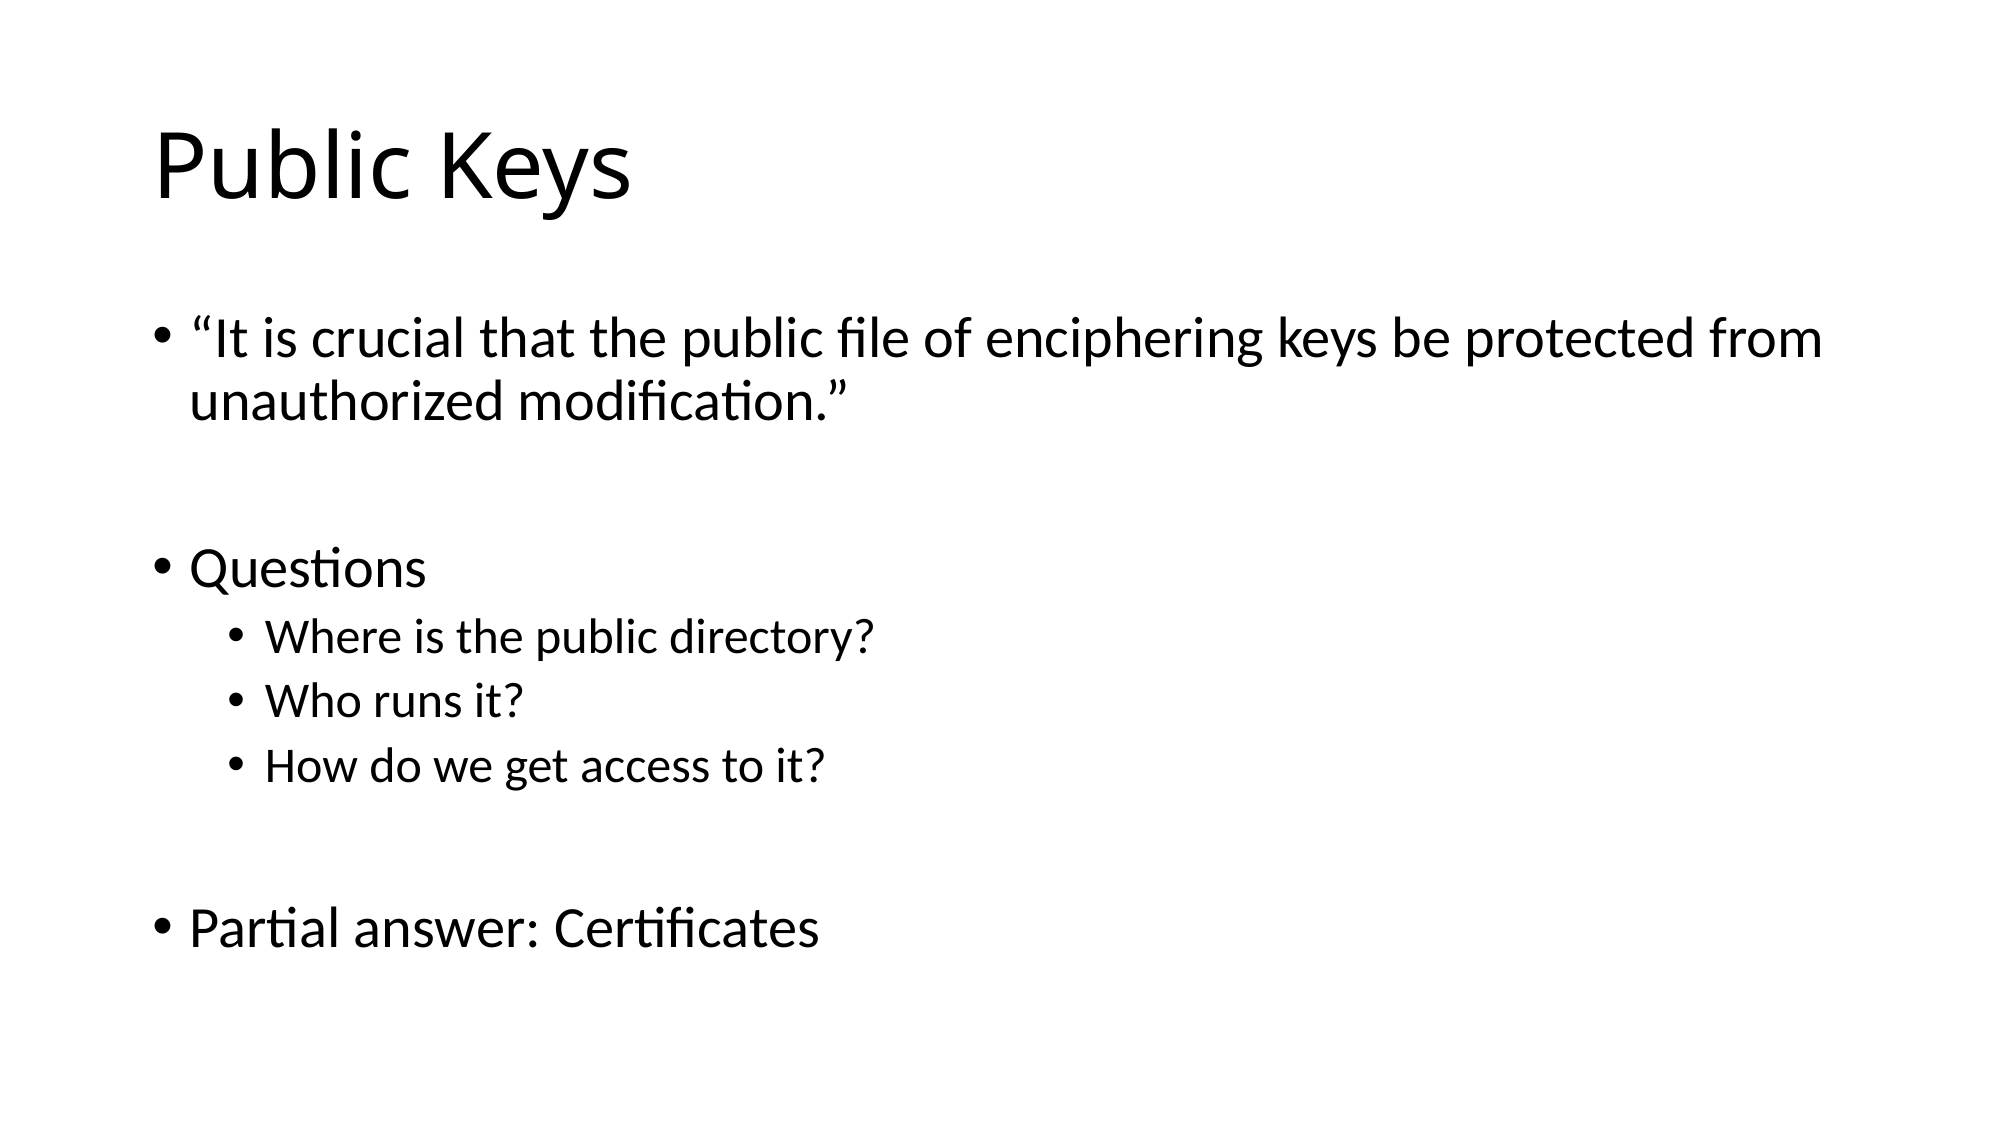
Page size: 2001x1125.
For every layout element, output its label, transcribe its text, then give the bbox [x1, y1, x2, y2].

title Public Keys [137, 59, 1863, 278]
list “It is crucial that the public file of enciphering keys be protected from unauthorized modification.” Questions Where is the public directory? Who runs it? How do we get access to it? Partial answer: Certificates [137, 299, 1863, 1014]
